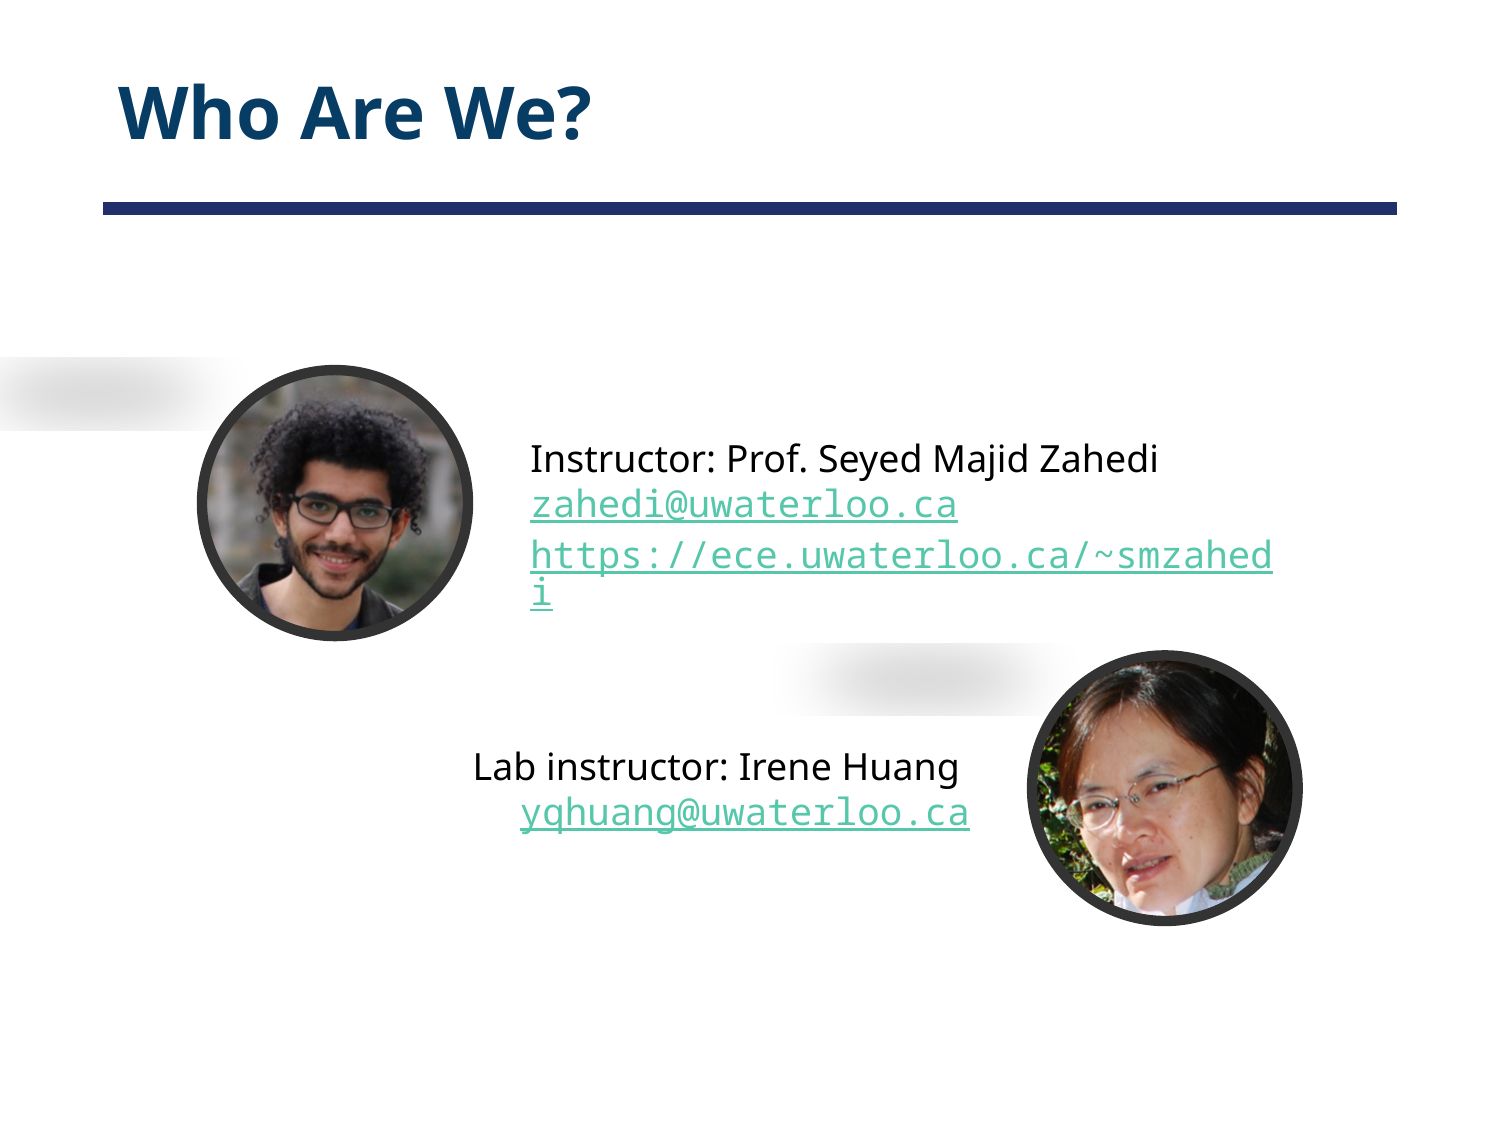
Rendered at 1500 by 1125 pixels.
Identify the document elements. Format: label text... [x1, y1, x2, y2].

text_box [201, 370, 1298, 637]
title Who Are We? [103, 34, 1397, 197]
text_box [202, 655, 1298, 921]
